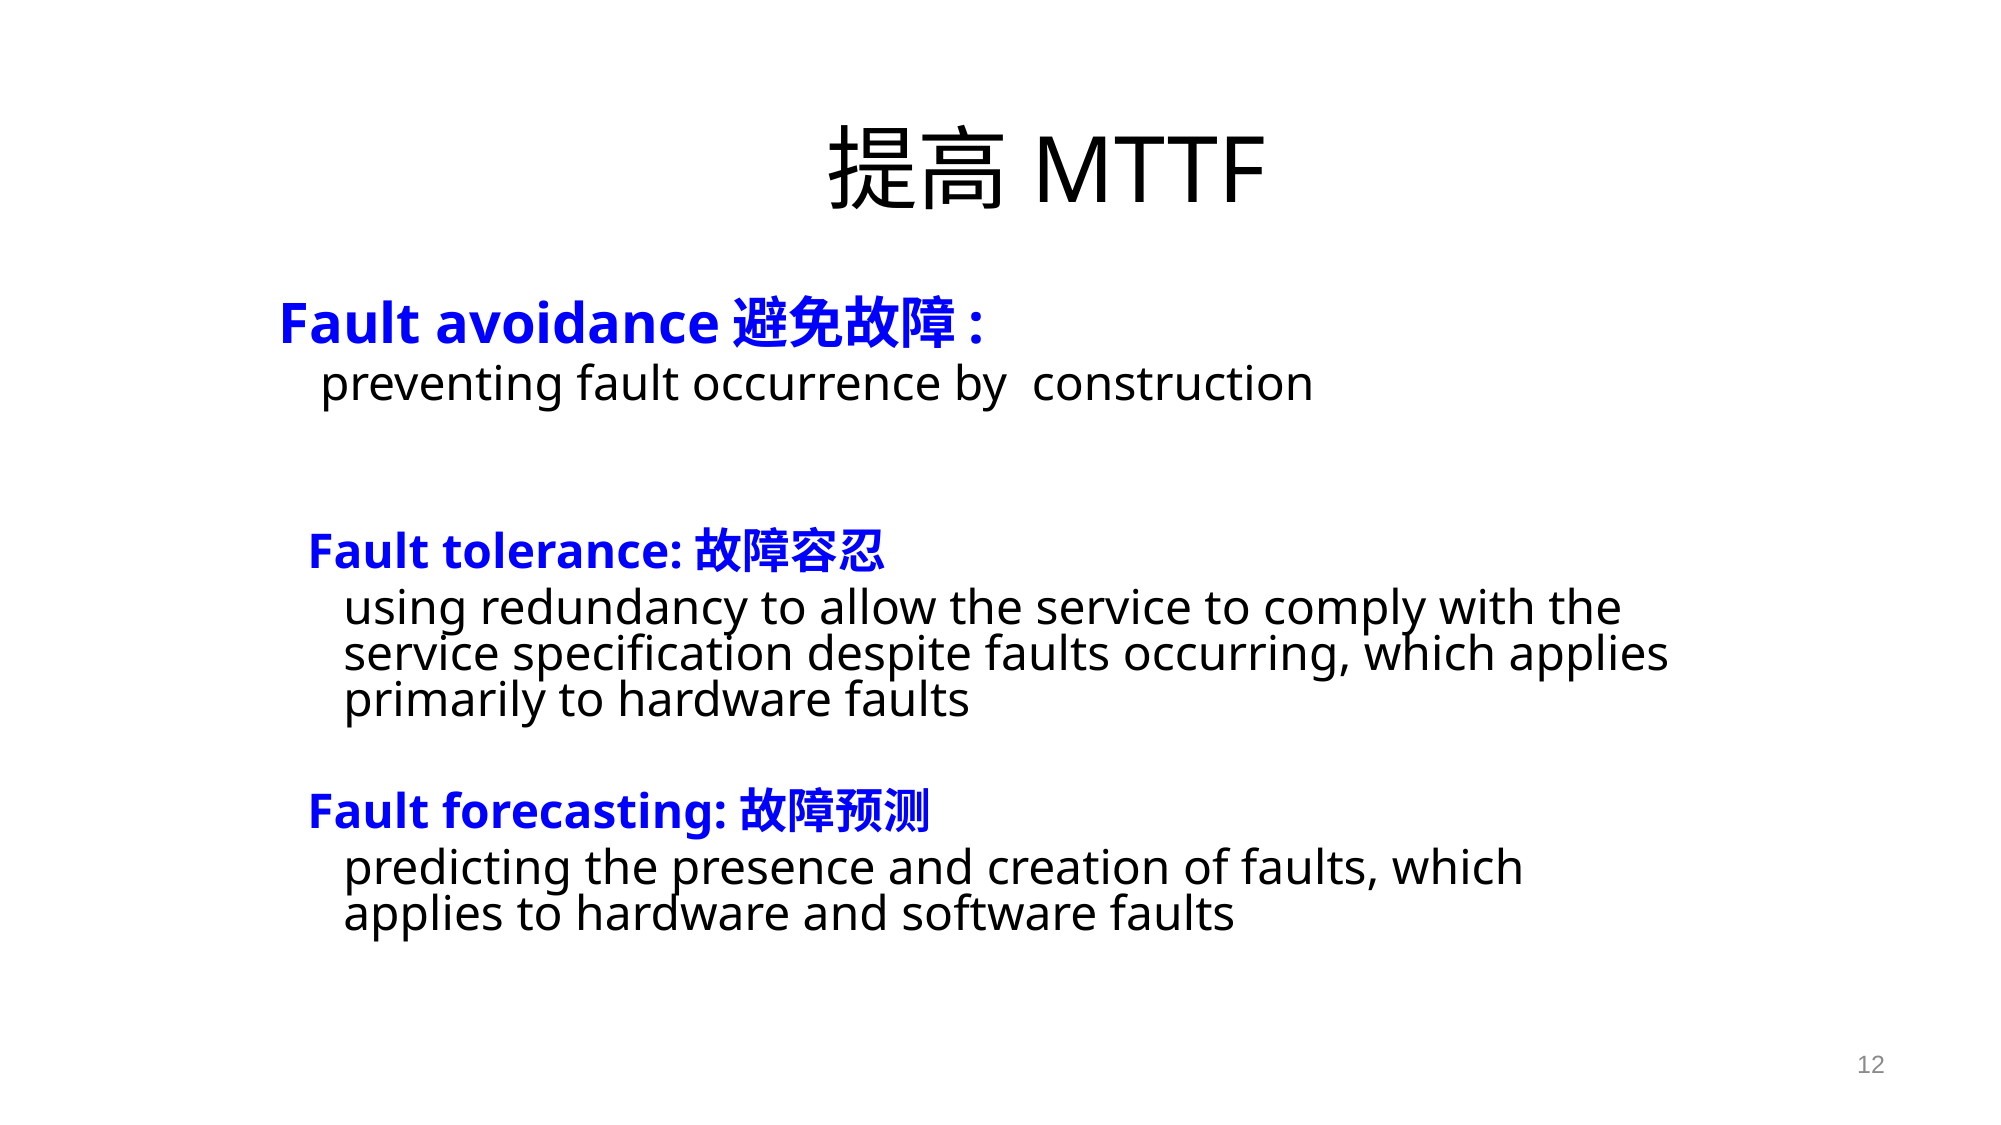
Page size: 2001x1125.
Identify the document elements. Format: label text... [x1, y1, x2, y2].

title 提高MTTF [811, 84, 1367, 260]
slide_number 12 [1433, 1024, 1900, 1103]
text_box [421, 621, 1107, 682]
list Fault avoidance避免故障: preventing fault occurrence by construction Fault tolerance:故障容忍 using redundancy to allow the service to comply with the service specification despite faults occurring, which applies primarily to hardware faults Fault forecasting:故障预测 predicting the presence and creation of faults, which applies to hardware and software faults [220, 292, 1691, 951]
